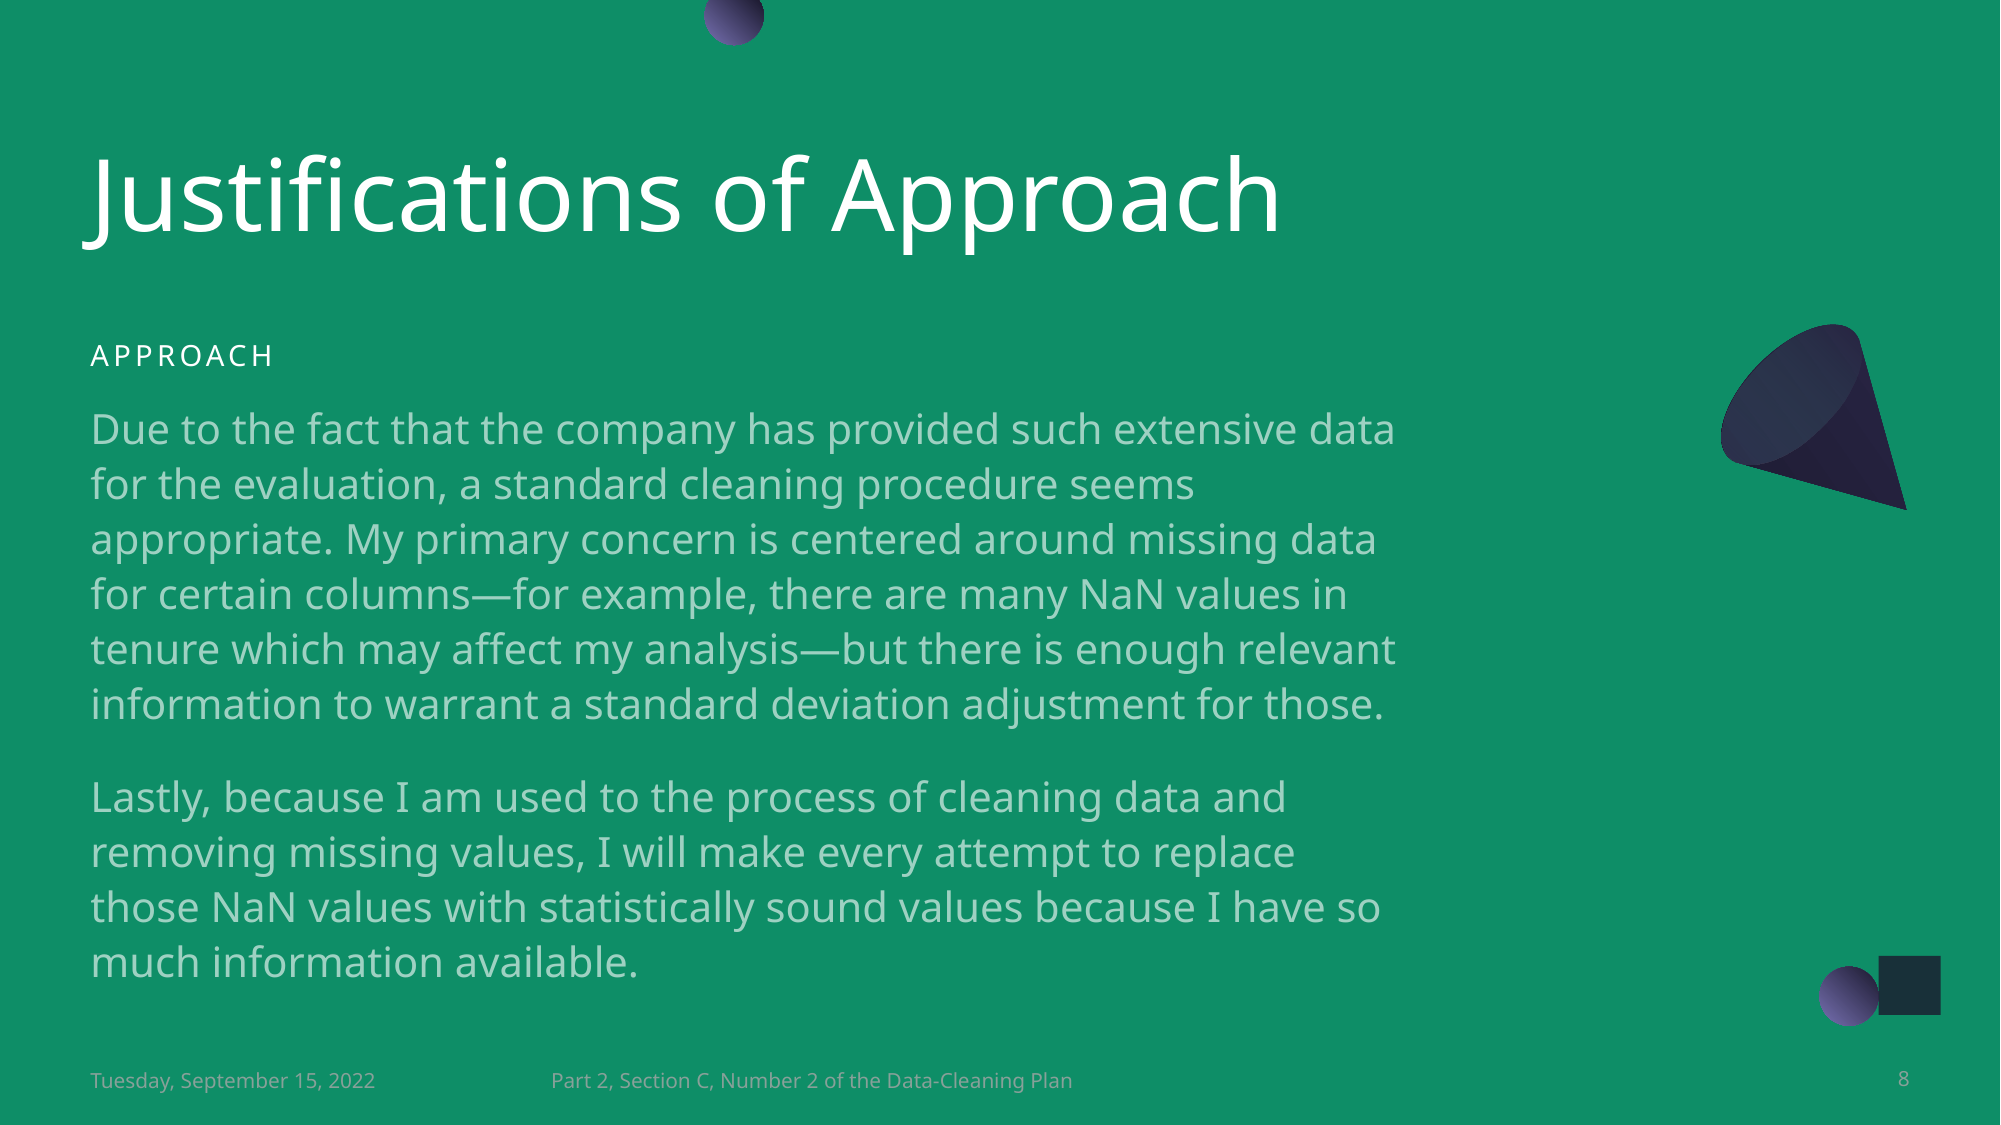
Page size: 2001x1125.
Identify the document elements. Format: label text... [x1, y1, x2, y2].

footer Part 2, Section C, Number 2 of the Data-Cleaning Plan [551, 1067, 1598, 1093]
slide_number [90, 1067, 522, 1093]
list Due to the fact that the company has provided such extensive data for the evaluation, a standard cleaning procedure seems appropriate. My primary concern is centered around missing data for certain columns—for example, there are many NaN values in tenure which may affect my analysis—but there is enough relevant information to warrant a standard deviation adjustment for those. Lastly, because I am used to the process of cleaning data and removing missing values, I will make every attempt to replace those NaN values with statistically sound values because I have so much information available. [90, 398, 1403, 975]
list Approach [90, 283, 983, 372]
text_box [1702, 332, 1922, 541]
title Justifications of Approach [90, 145, 1911, 364]
text_box [703, 0, 765, 47]
slide_number 8 [1632, 1067, 1910, 1093]
